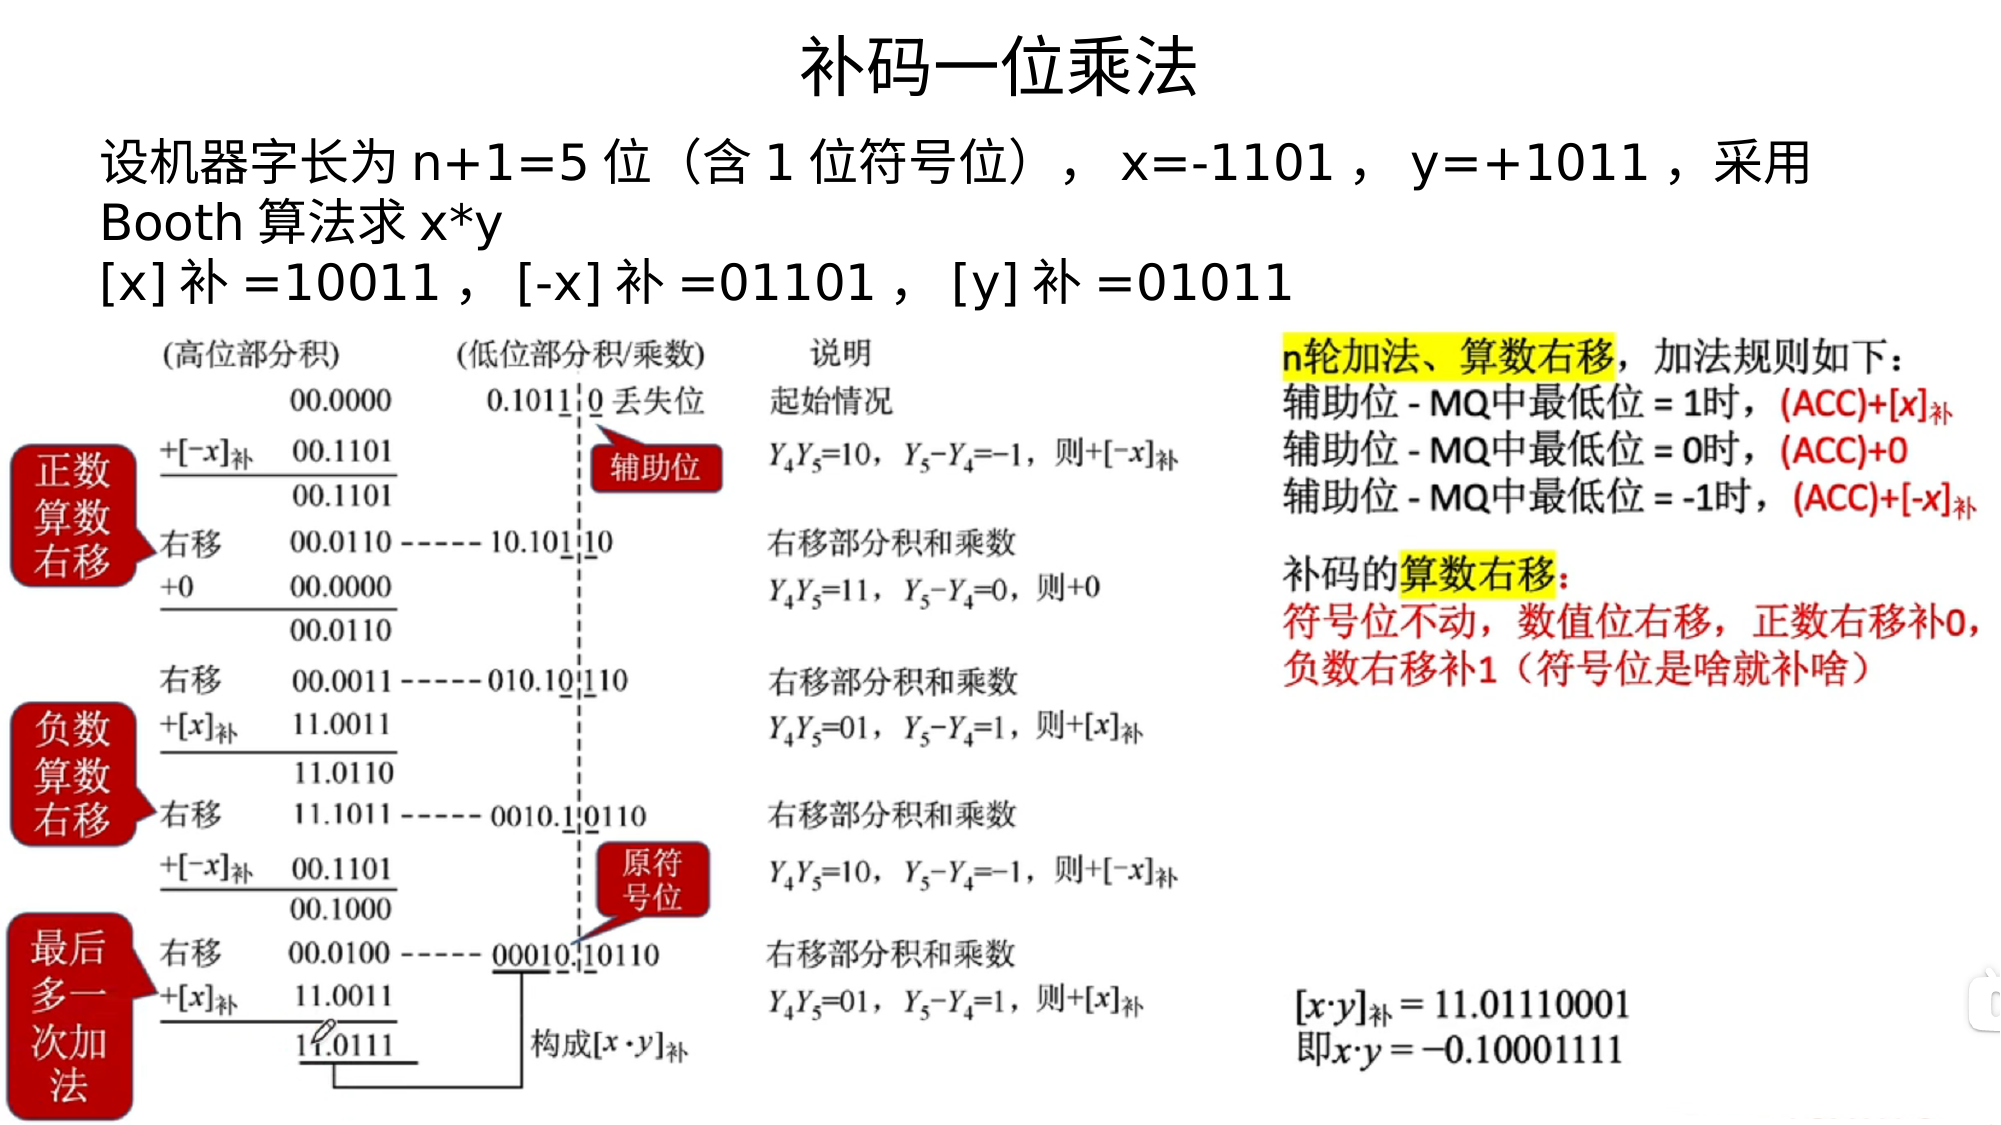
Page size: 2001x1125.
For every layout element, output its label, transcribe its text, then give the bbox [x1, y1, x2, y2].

text_box 设机器字长为n+1=5位（含1位符号位），x=-1101，y=+1011，采用Booth算法求x*y [x]补=10011，[-x]补=01101，[y]补=01011 [84, 122, 1916, 318]
picture [0, 319, 2000, 1125]
text_box 补码一位乘法 [595, 17, 1405, 113]
